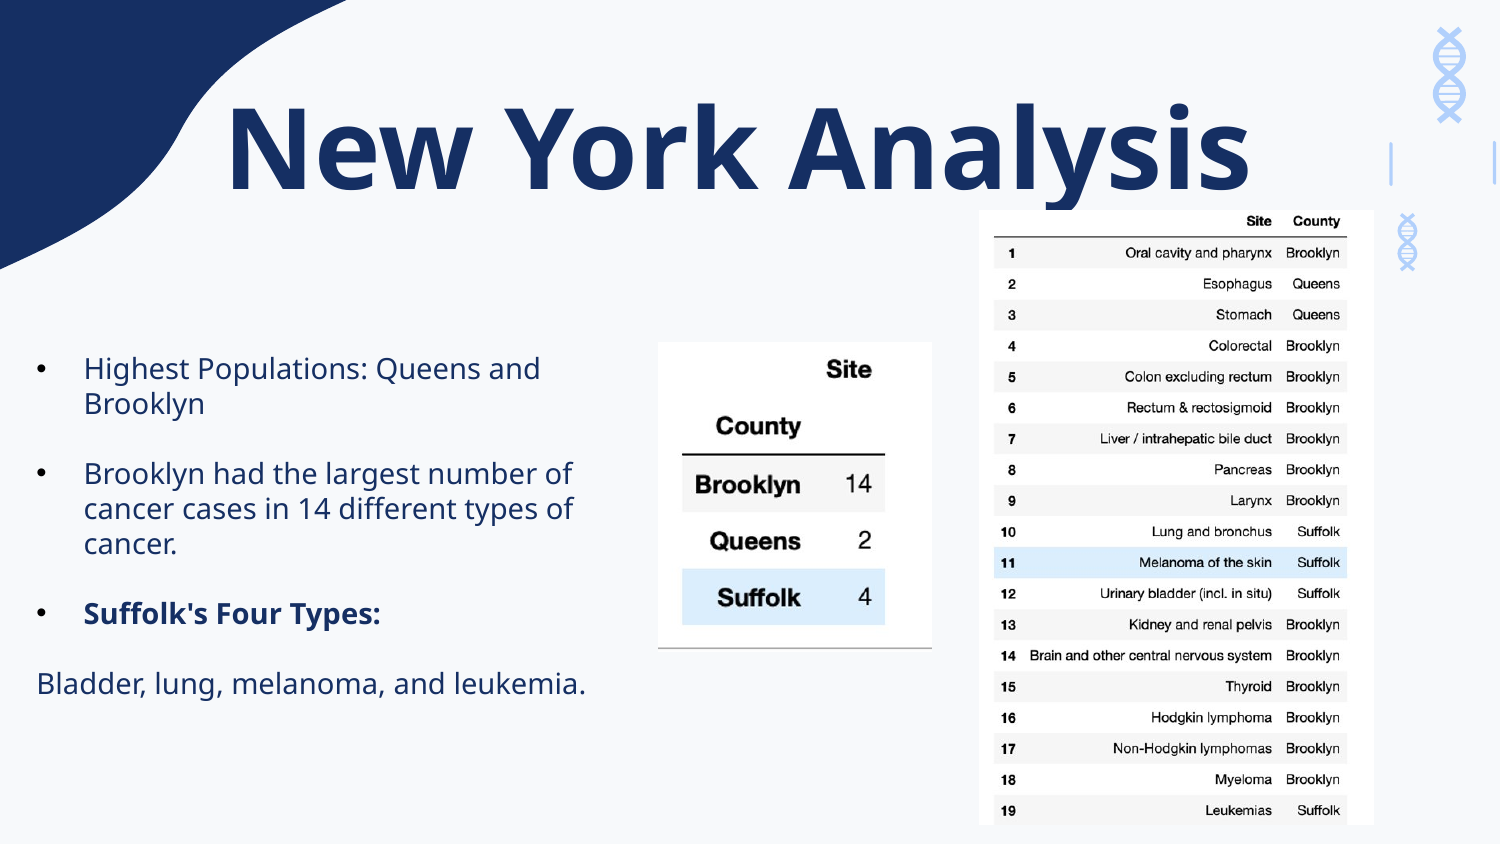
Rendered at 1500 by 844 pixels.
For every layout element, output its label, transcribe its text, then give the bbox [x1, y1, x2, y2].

text_box Highest Populations: Queens and Brooklyn Brooklyn had the largest number of cancer cases in 14 different types of cancer. Suffolk's Four Types: Bladder, lung, melanoma, and leukemia. [21, 342, 651, 708]
picture [658, 342, 933, 653]
picture [979, 209, 1374, 825]
title New York Analysis [208, 91, 1366, 199]
